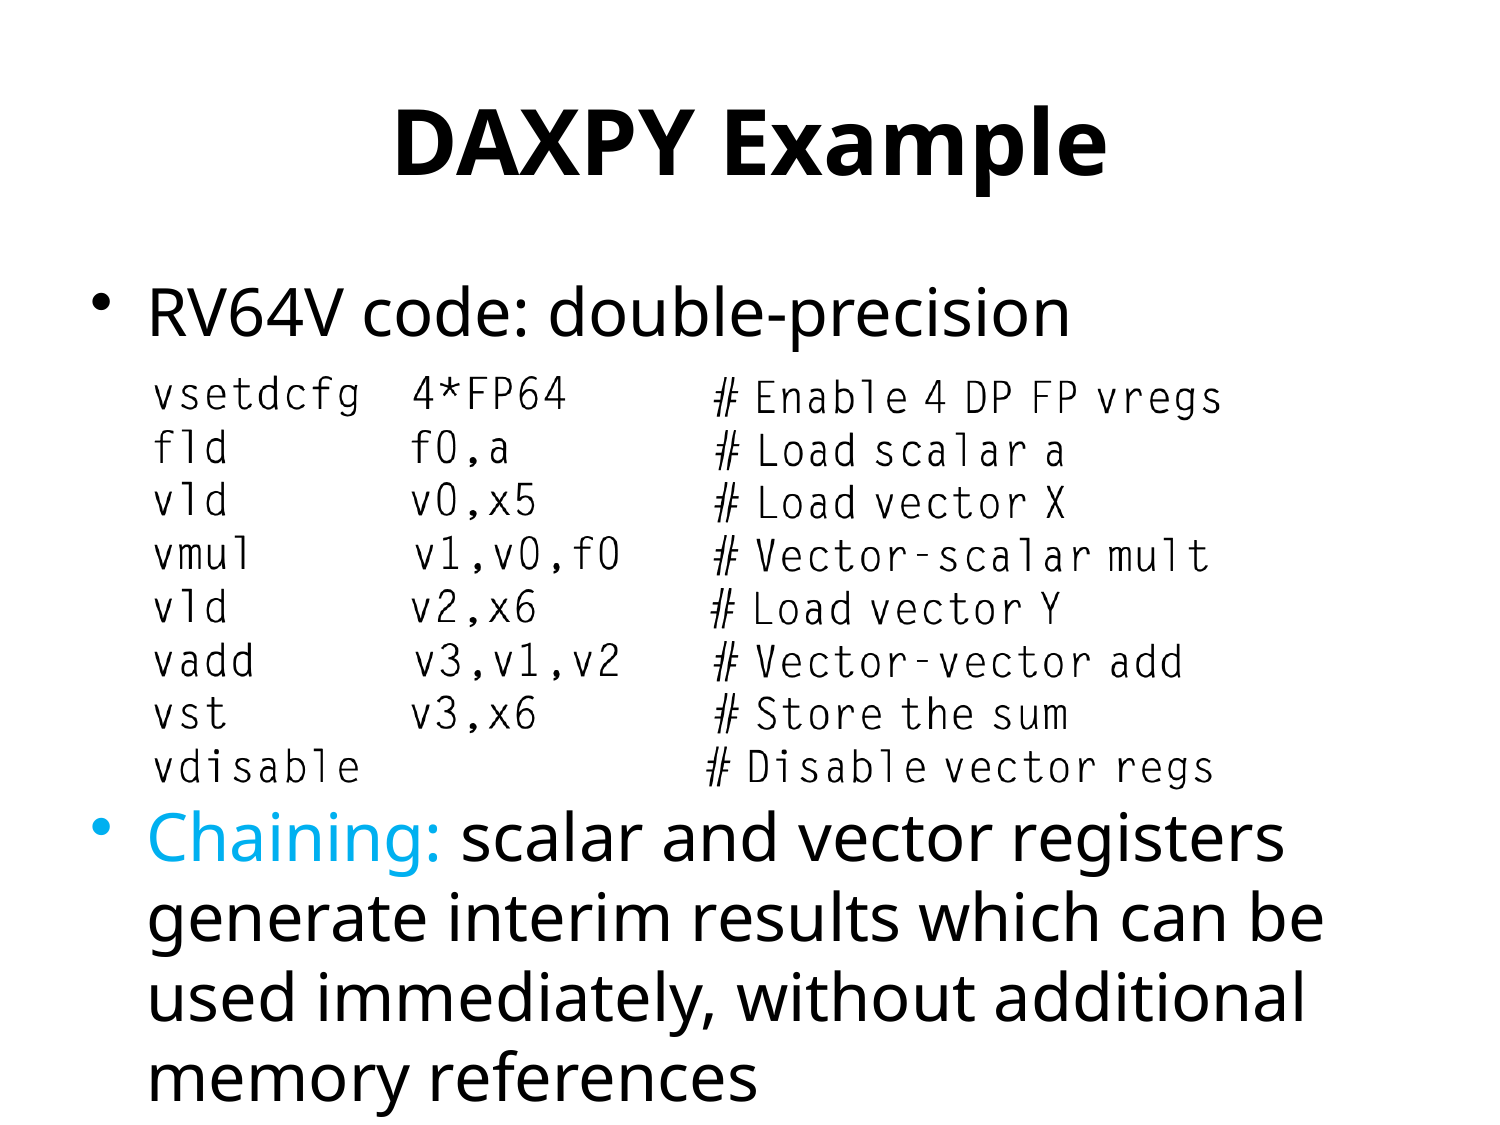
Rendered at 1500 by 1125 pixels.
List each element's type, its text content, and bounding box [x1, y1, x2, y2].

picture [148, 370, 626, 788]
list RV64V code: double-precision Chaining: scalar and vector registers generate interim results which can be used immediately, without additional memory references [75, 262, 1500, 1125]
title DAXPY Example [0, 45, 1500, 233]
picture [699, 370, 1223, 793]
